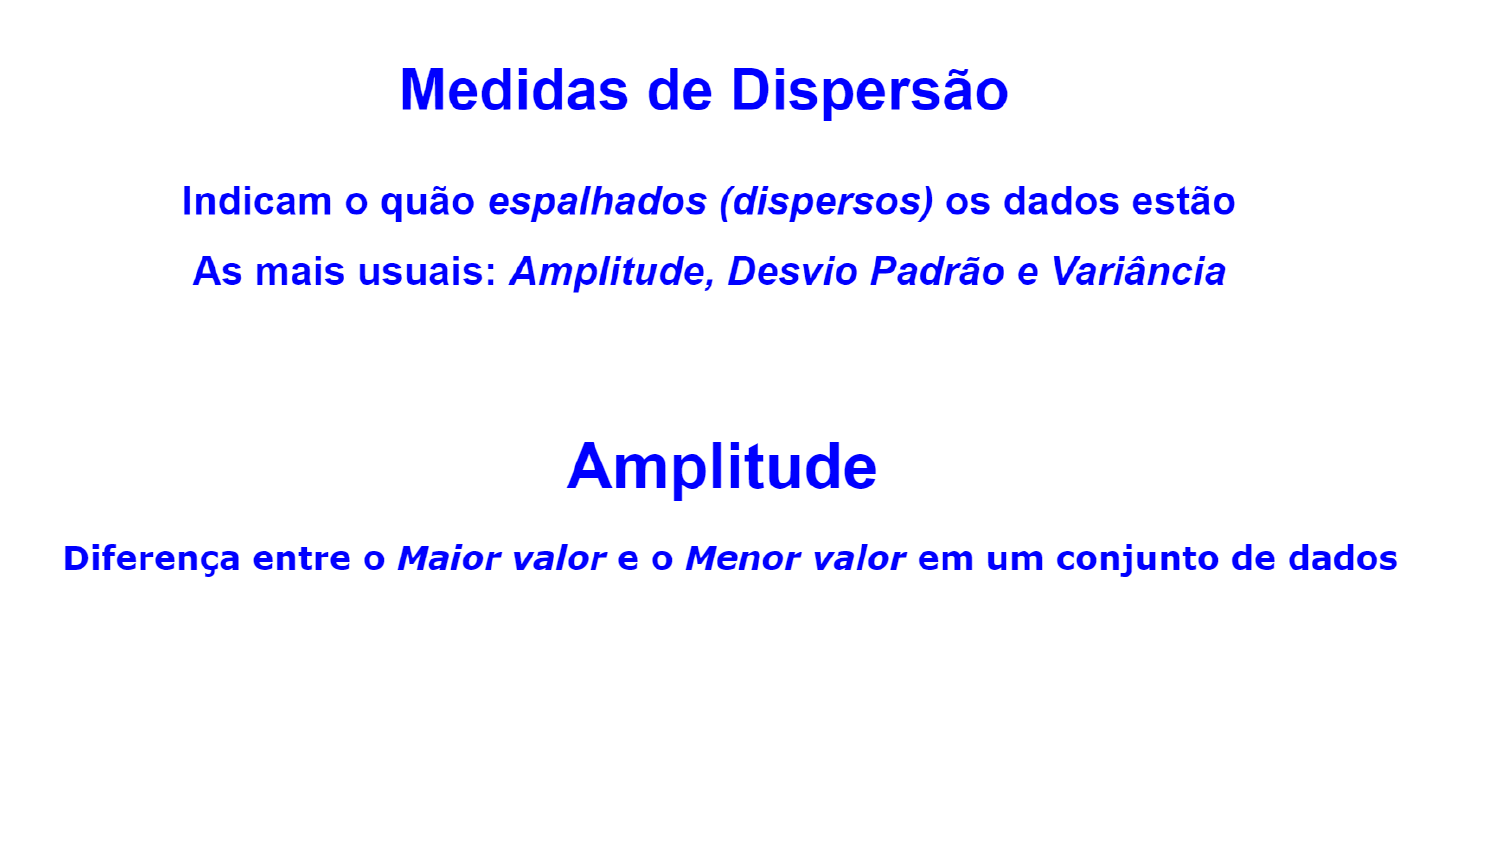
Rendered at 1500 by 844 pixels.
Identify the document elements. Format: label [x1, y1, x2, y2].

picture [61, 51, 1477, 683]
